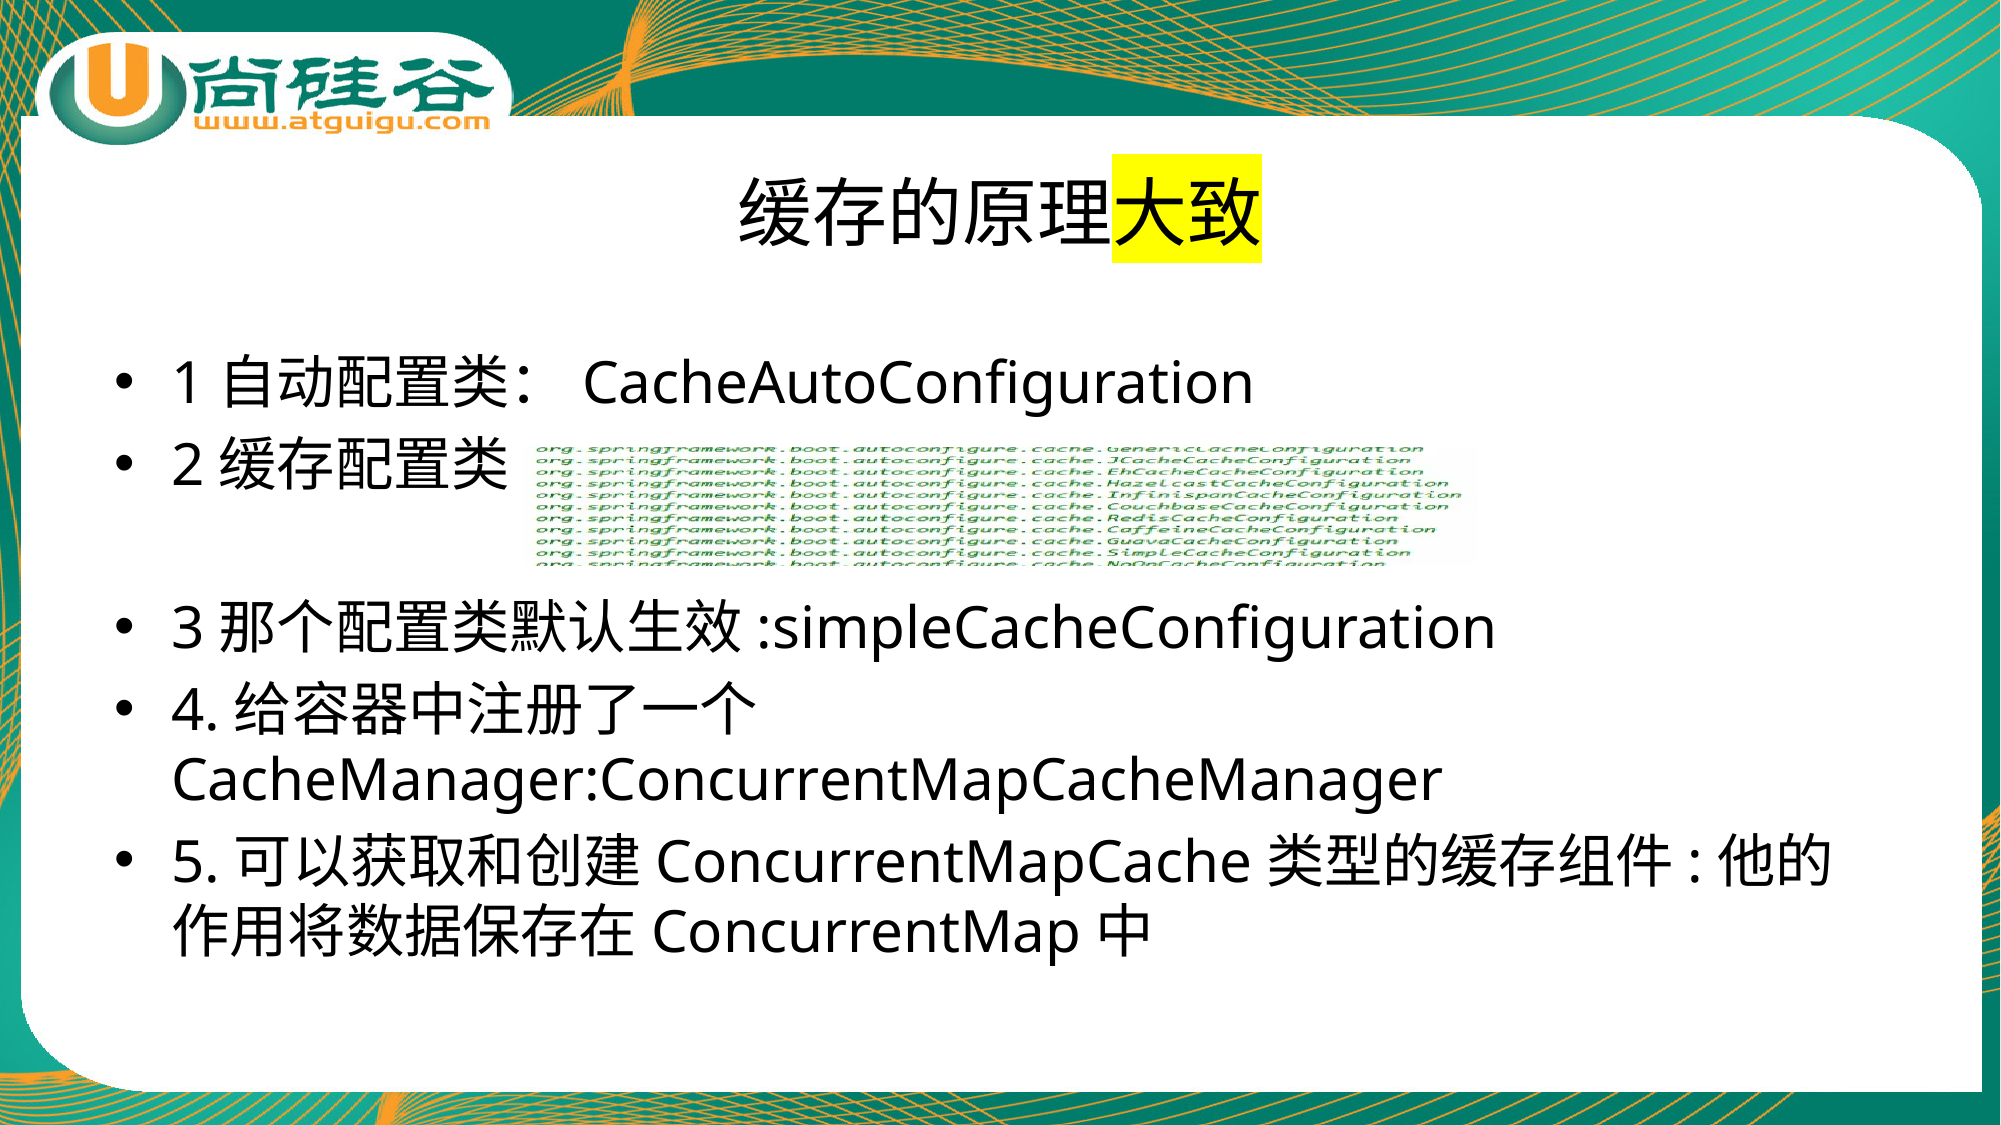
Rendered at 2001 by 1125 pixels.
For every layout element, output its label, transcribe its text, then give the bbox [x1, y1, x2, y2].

list 1自动配置类：CacheAutoConfiguration 2缓存配置类 3那个配置类默认生效:simpleCacheConfiguration 4.给容器中注册了一个CacheManager:ConcurrentMapCacheManager 5.可以获取和创建ConcurrentMapCache类型的缓存组件:他的作用将数据保存在ConcurrentMap中 [99, 338, 1900, 1081]
picture [0, 0, 2001, 1125]
title 缓存的原理大致 [99, 117, 1900, 305]
